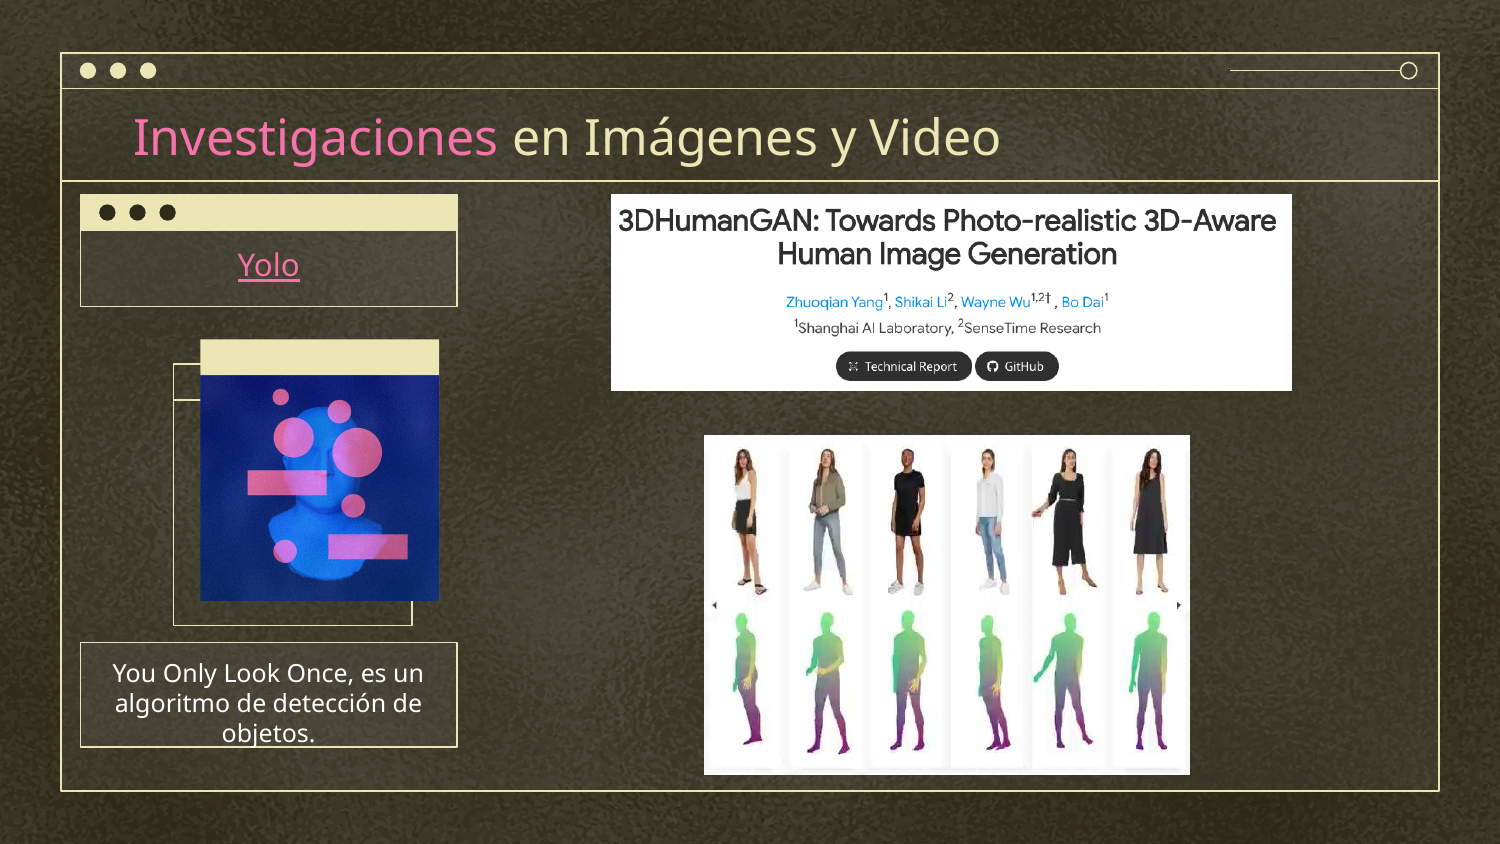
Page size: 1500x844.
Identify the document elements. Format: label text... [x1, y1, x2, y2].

title Investigaciones en Imágenes y Video [118, 88, 1382, 182]
picture [200, 370, 440, 602]
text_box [80, 194, 458, 231]
text_box [200, 339, 440, 370]
text_box Yolo [80, 237, 457, 307]
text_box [173, 363, 413, 626]
picture [611, 194, 1292, 392]
text_box You Only Look Once, es un algoritmo de detección de objetos. [80, 642, 457, 748]
picture [704, 434, 1191, 776]
